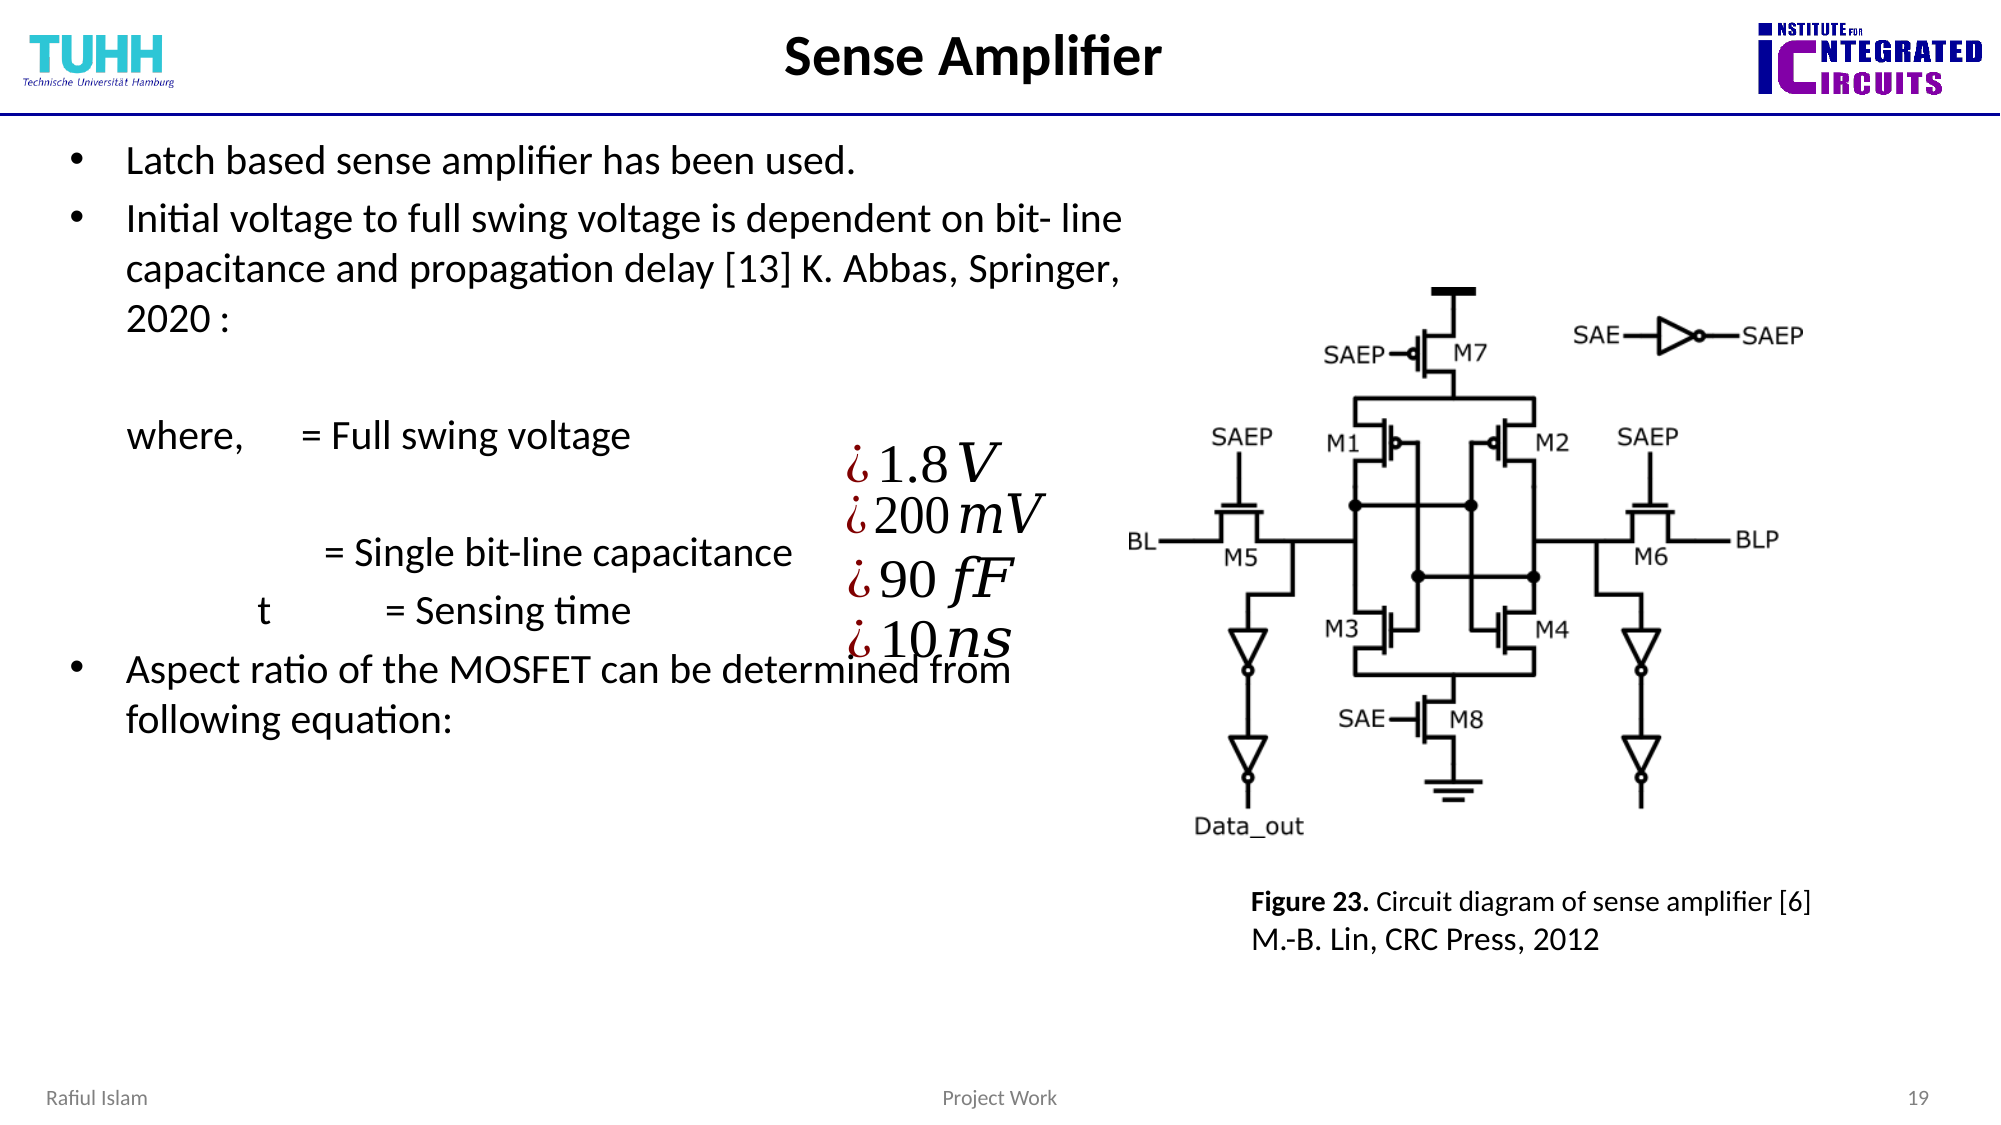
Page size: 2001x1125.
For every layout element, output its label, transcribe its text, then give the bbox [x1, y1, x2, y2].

text_box Figure 23. Circuit diagram of sense amplifier [6] M.-B. Lin, CRC Press, 2012 [1236, 874, 1843, 965]
picture [1756, 20, 1984, 96]
picture [1129, 287, 1803, 838]
title Sense Amplifier [234, 0, 1713, 104]
picture [23, 35, 174, 88]
